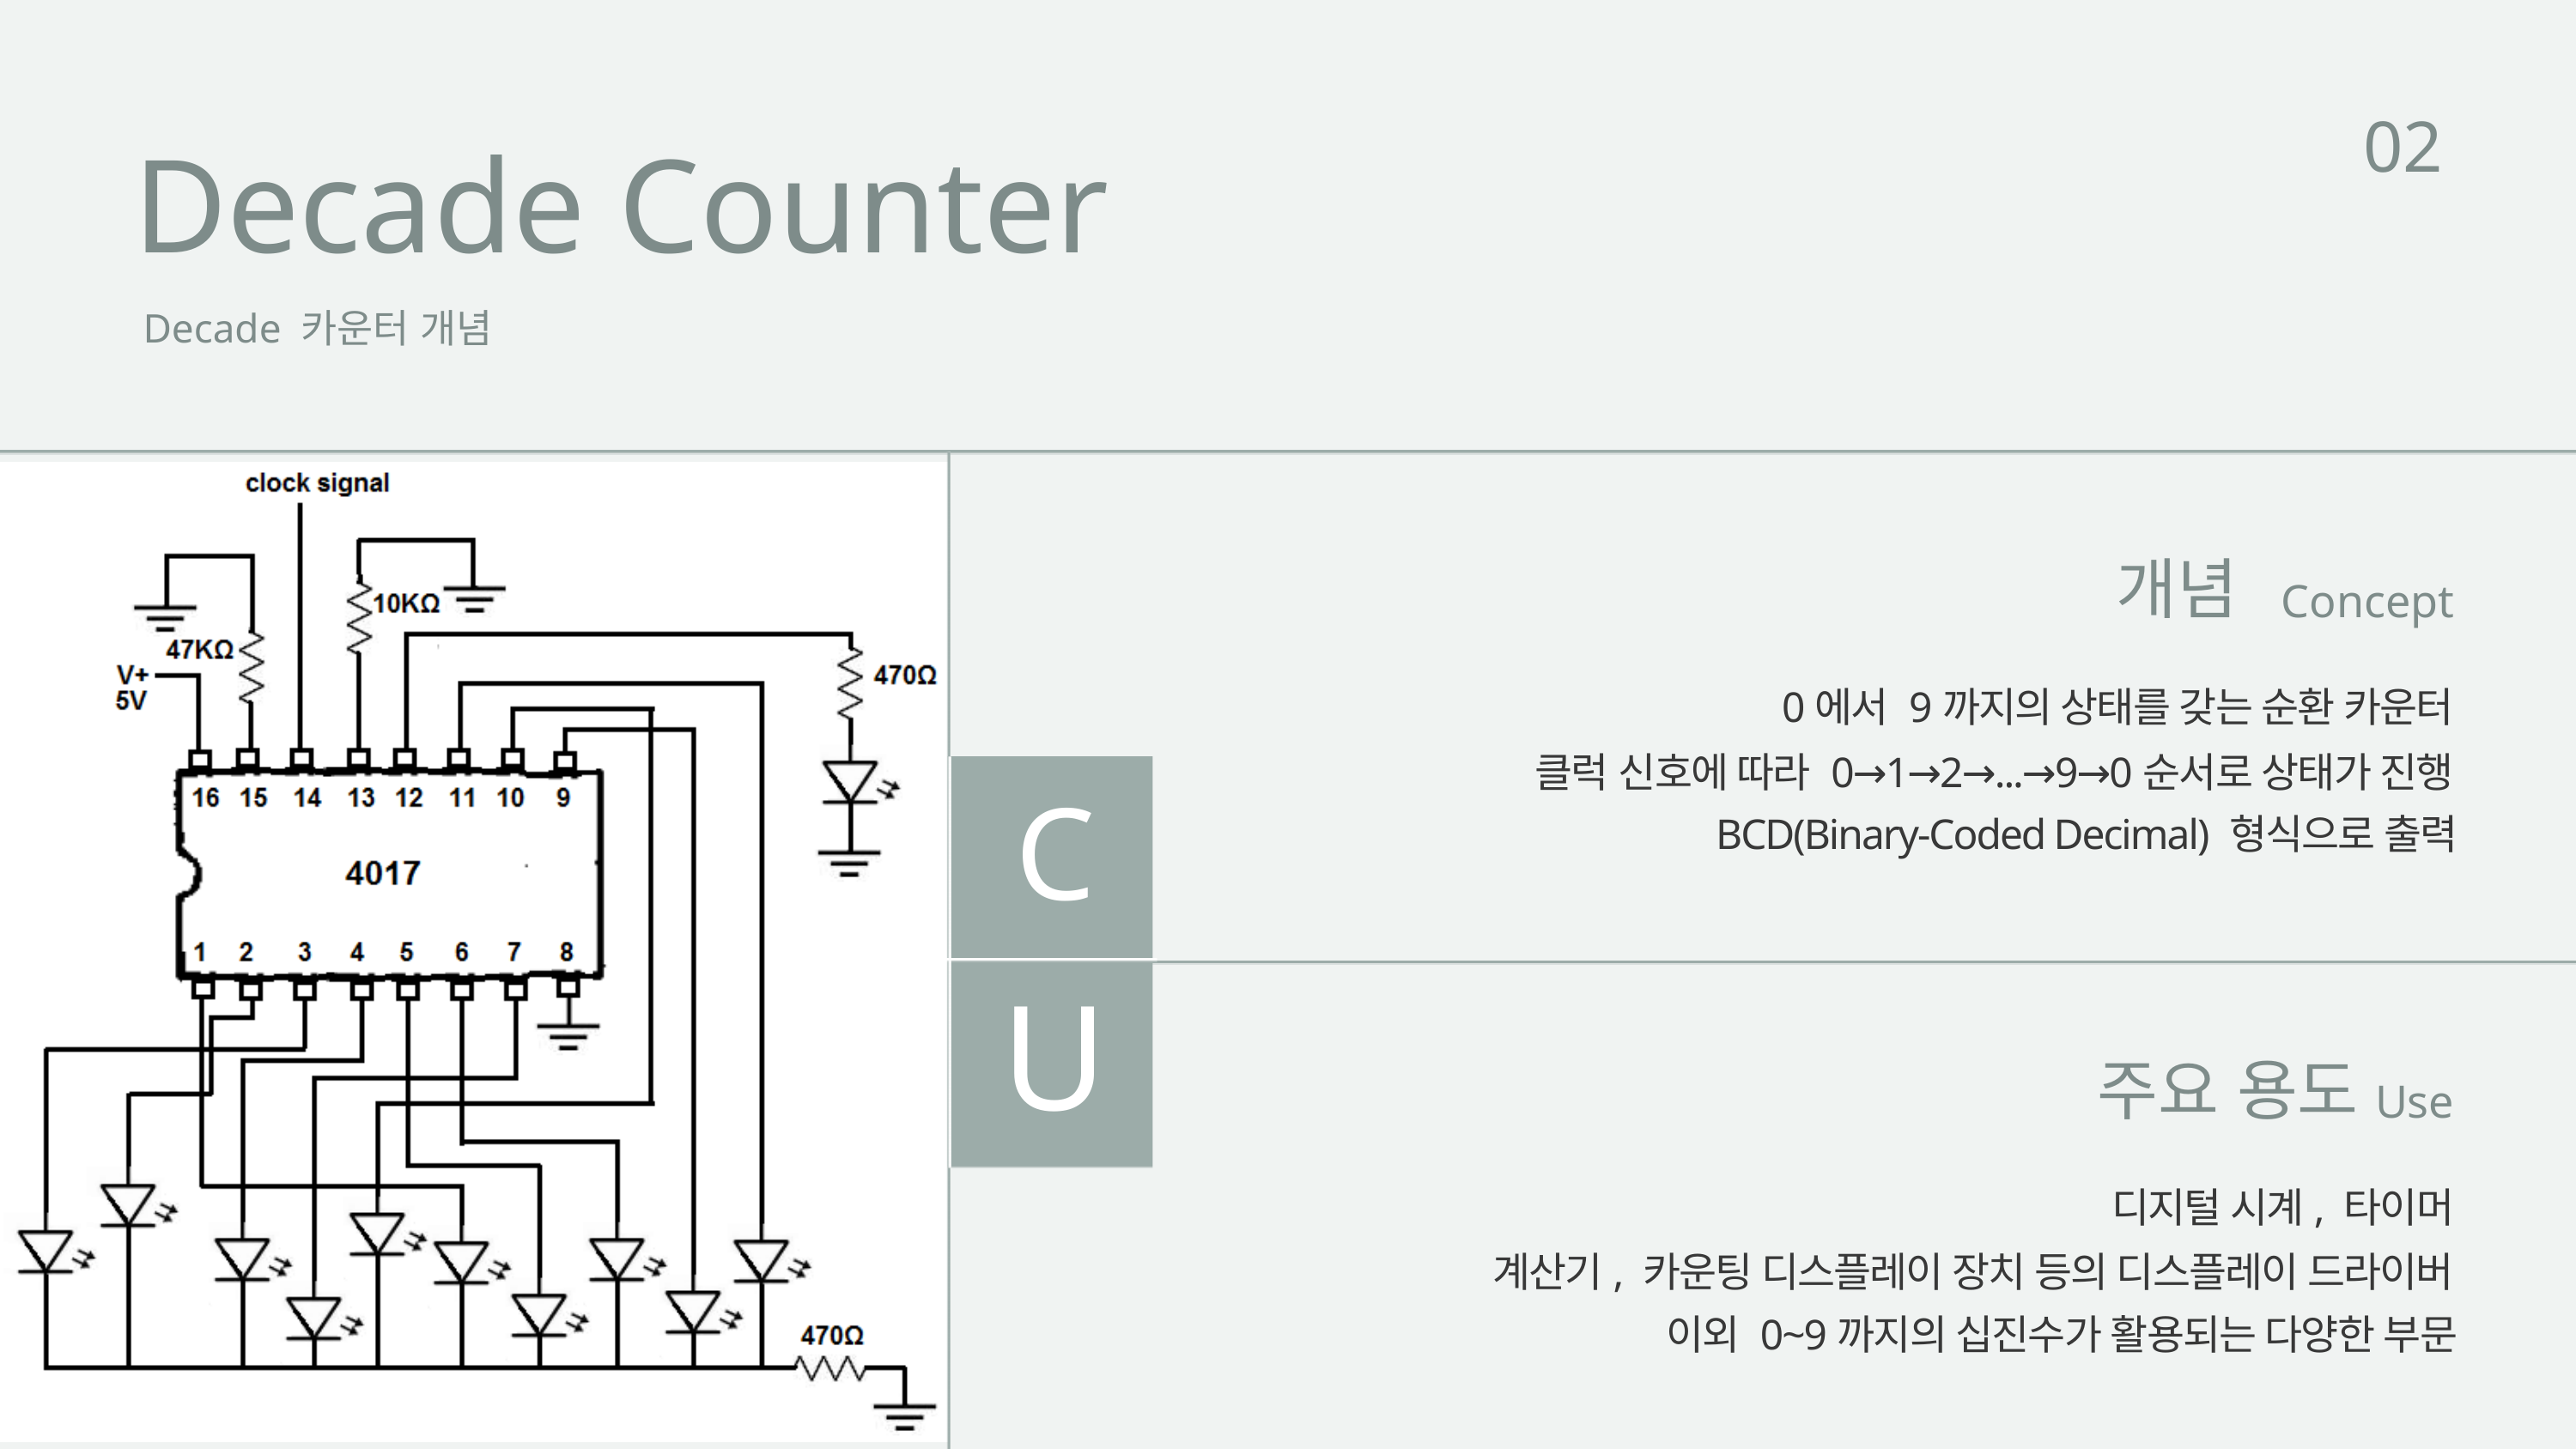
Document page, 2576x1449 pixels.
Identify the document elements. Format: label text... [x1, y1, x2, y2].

text_box BCD(Binary-Coded Decimal) 형식으로 출력 [1493, 799, 2458, 858]
text_box 0에서 9까지의 상태를 갖는 순환 카운터 [1490, 672, 2455, 731]
text_box 02 [2363, 101, 2506, 201]
text_box 이외 0~9까지의 십진수가 활용되는 다양한 부문 [1493, 1300, 2458, 1360]
text_box Decade 카운터 개념 [143, 304, 607, 360]
text_box Decade Counter [133, 125, 1491, 304]
text_box 디지털 시계, 타이머 [1490, 1173, 2455, 1233]
picture [0, 450, 2576, 1449]
text_box 클럭 신호에 따라 0→1→2→...→9→0순서로 상태가 진행 [1346, 737, 2455, 798]
text_box 개념 [2116, 547, 2292, 640]
text_box Use [2365, 1075, 2455, 1136]
text_box 계산기, 카운팅 디스플레이 장치 등의 디스플레이 드라이버 [1490, 1237, 2455, 1297]
text_box Concept [2227, 573, 2455, 635]
text_box 주요 용도 [2097, 1053, 2365, 1137]
